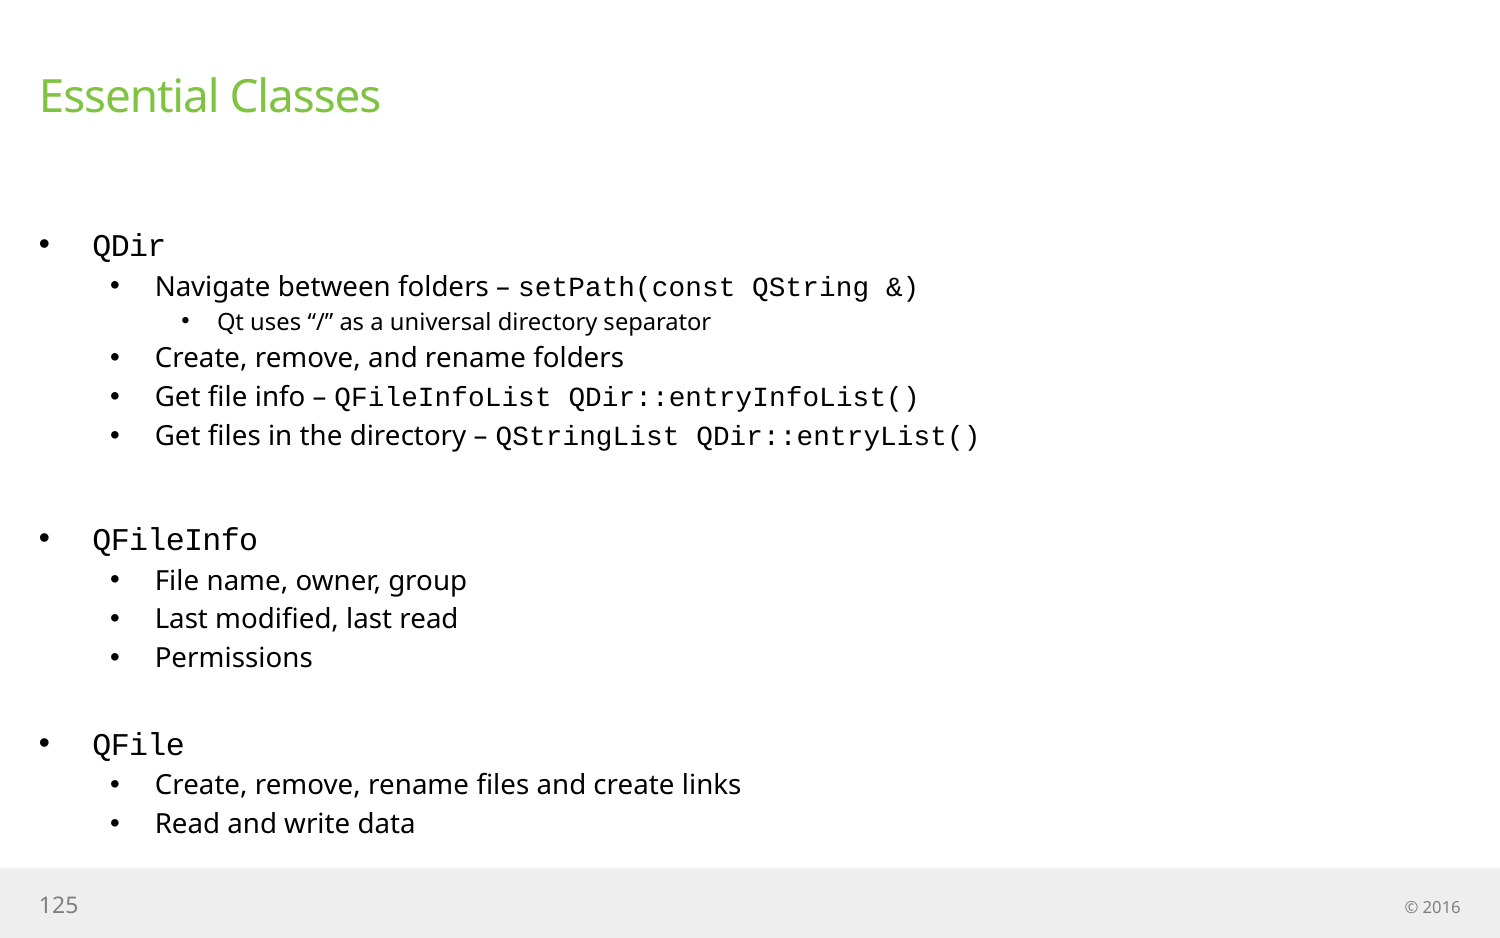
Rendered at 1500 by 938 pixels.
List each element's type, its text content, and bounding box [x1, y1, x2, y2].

footer © 2016 [1188, 896, 1461, 917]
title Essential Classes [39, 66, 1052, 195]
list QDir Navigate between folders – setPath(const QString &) Qt uses “/” as a universal directory separator Create, remove, and rename folders Get file info – QFileInfoList QDir::entryInfoList() Get files in the directory – QStringList QDir::entryList() QFileInfo File name, owner, group Last modified, last read Permissions QFile Create, remove, rename files and create links Read and write data [39, 224, 1471, 846]
slide_number 125 [39, 892, 410, 921]
